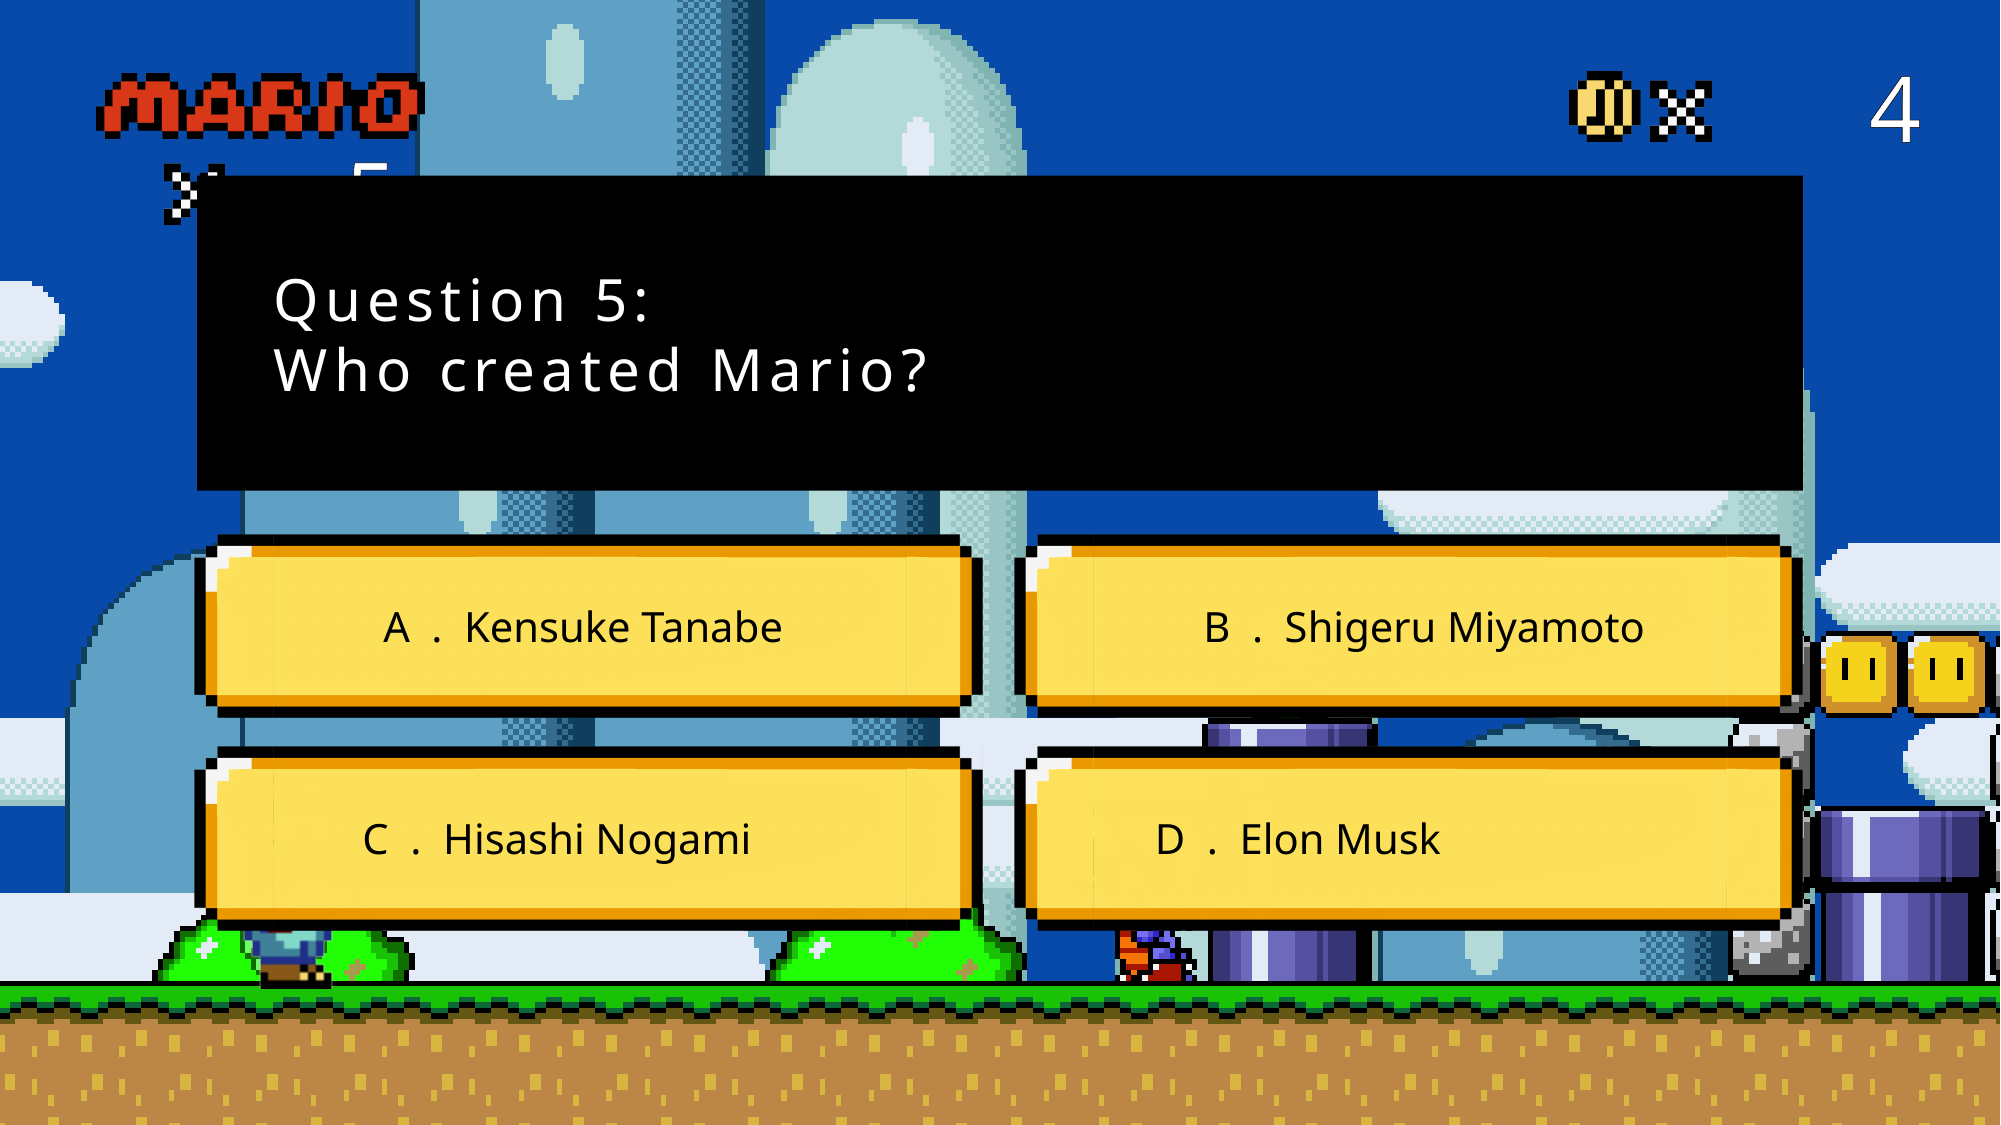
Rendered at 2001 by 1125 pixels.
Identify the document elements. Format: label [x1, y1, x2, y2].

text_box [194, 746, 983, 931]
picture [0, 0, 2000, 1125]
text_box [194, 534, 983, 718]
text_box [1014, 534, 1803, 718]
text_box [1014, 746, 1803, 931]
